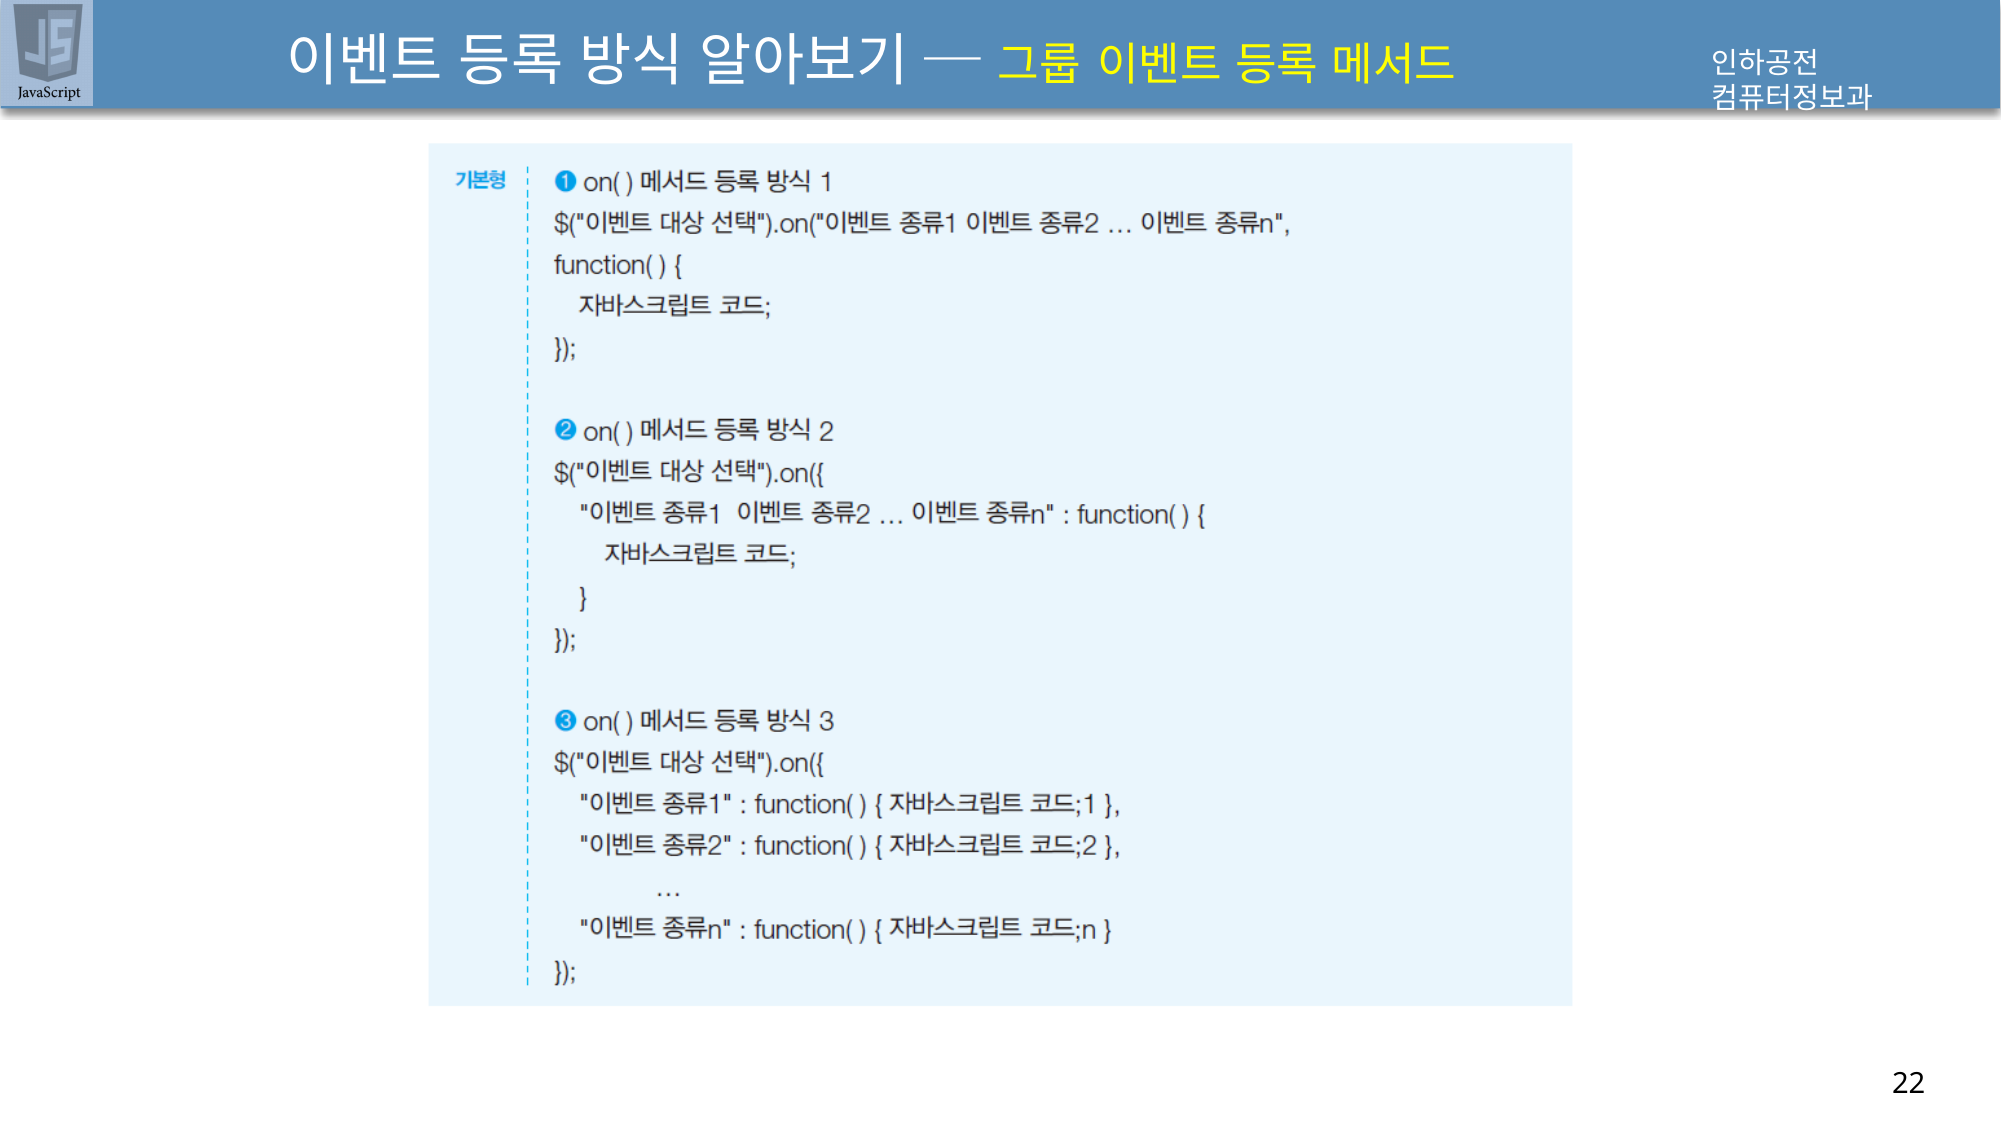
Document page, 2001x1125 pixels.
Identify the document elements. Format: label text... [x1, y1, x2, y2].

title 이벤트 등록 방식 알아보기 ─ 그룹 이벤트 등록 메서드 [271, 16, 1729, 169]
picture [421, 136, 1579, 1011]
